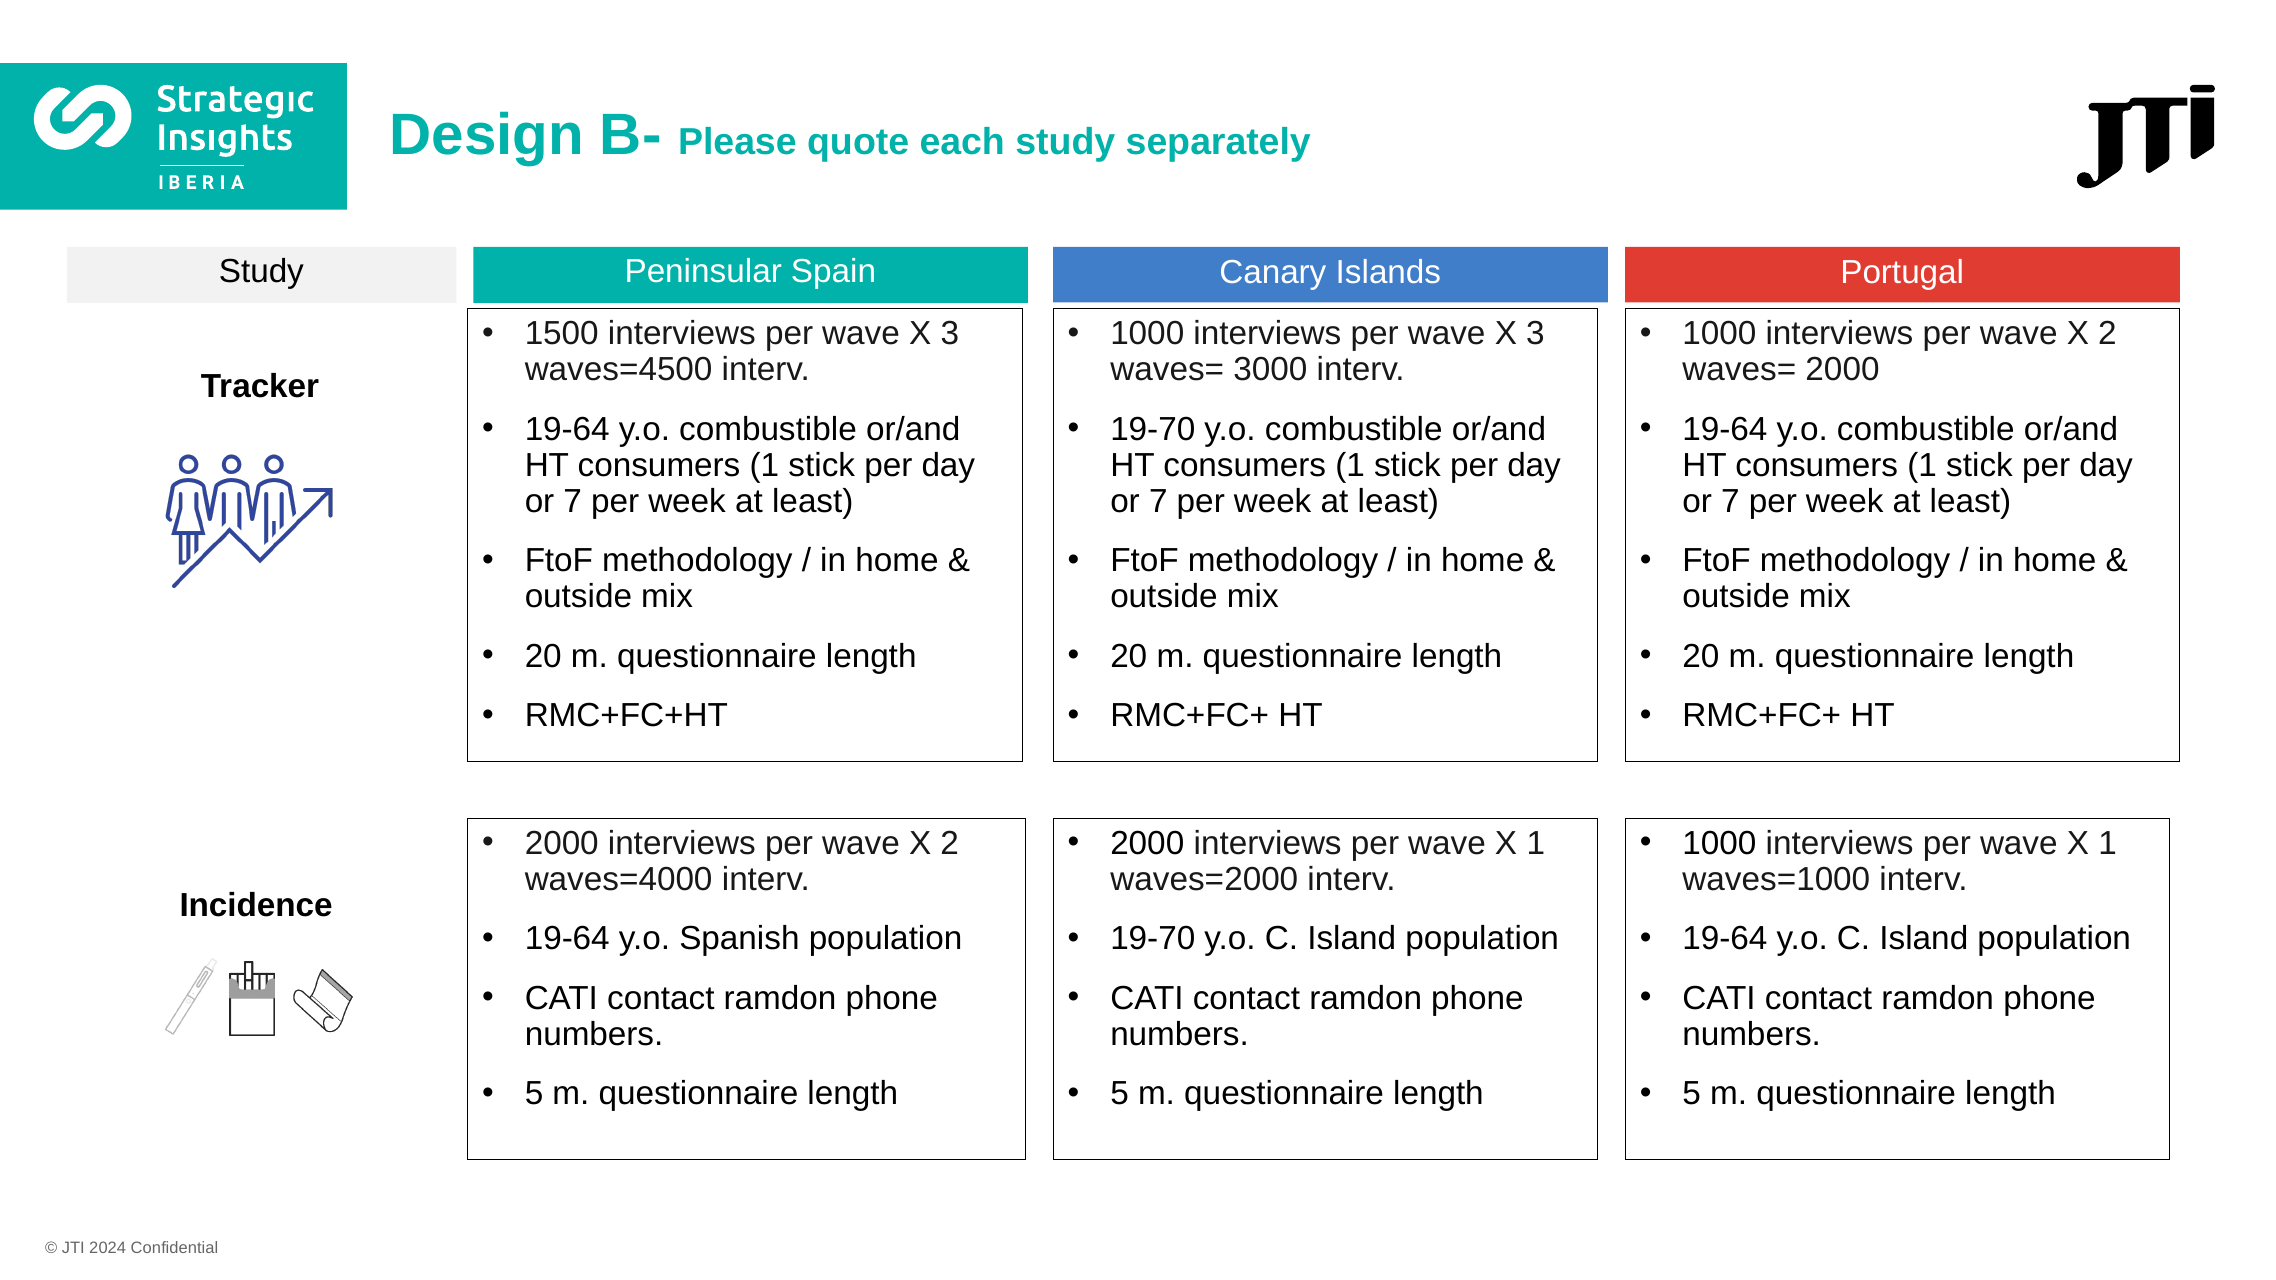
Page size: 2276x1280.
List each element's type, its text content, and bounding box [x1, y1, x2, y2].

text_box Portugal [1625, 246, 2180, 303]
text_box Incidence [80, 876, 433, 992]
picture [156, 425, 344, 613]
text_box Peninsular Spain [473, 246, 1028, 303]
text_box Tracker [123, 356, 398, 447]
text_box 1000 interviews per wave X 3 waves= 3000 interv. 19-70 y.o. combustible or/and HT consumers (1 stick per day or 7 per week at least) FtoF methodology / in home & outside mix 20 m. questionnaire length RMC+FC+ HT [1053, 308, 1598, 762]
text_box 2000 interviews per wave X 1 waves=2000 interv. 19-70 y.o. C. Island population CATI contact ramdon phone numbers. 5 m. questionnaire length [1053, 818, 1598, 1160]
text_box Canary Islands [1053, 246, 1608, 303]
text_box 1000 interviews per wave X 1 waves=1000 interv. 19-64 y.o. C. Island population CATI contact ramdon phone numbers. 5 m. questionnaire length [1625, 818, 2170, 1160]
text_box 1500 interviews per wave X 3 waves=4500 interv. 19-64 y.o. combustible or/and HT consumers (1 stick per day or 7 per week at least) FtoF methodology / in home & outside mix 20 m. questionnaire length RMC+FC+HT [467, 308, 1023, 762]
title Design B- Please quote each study separately [375, 64, 2035, 208]
text_box 1000 interviews per wave X 2 waves= 2000 19-64 y.o. combustible or/and HT consumers (1 stick per day or 7 per week at least) FtoF methodology / in home & outside mix 20 m. questionnaire length RMC+FC+ HT [1625, 308, 2180, 762]
picture [282, 959, 364, 1042]
text_box 2000 interviews per wave X 2 waves=4000 interv. 19-64 y.o. Spanish population CATI contact ramdon phone numbers. 5 m. questionnaire length [467, 818, 1026, 1160]
picture [139, 944, 275, 1048]
text_box Study [66, 246, 457, 303]
